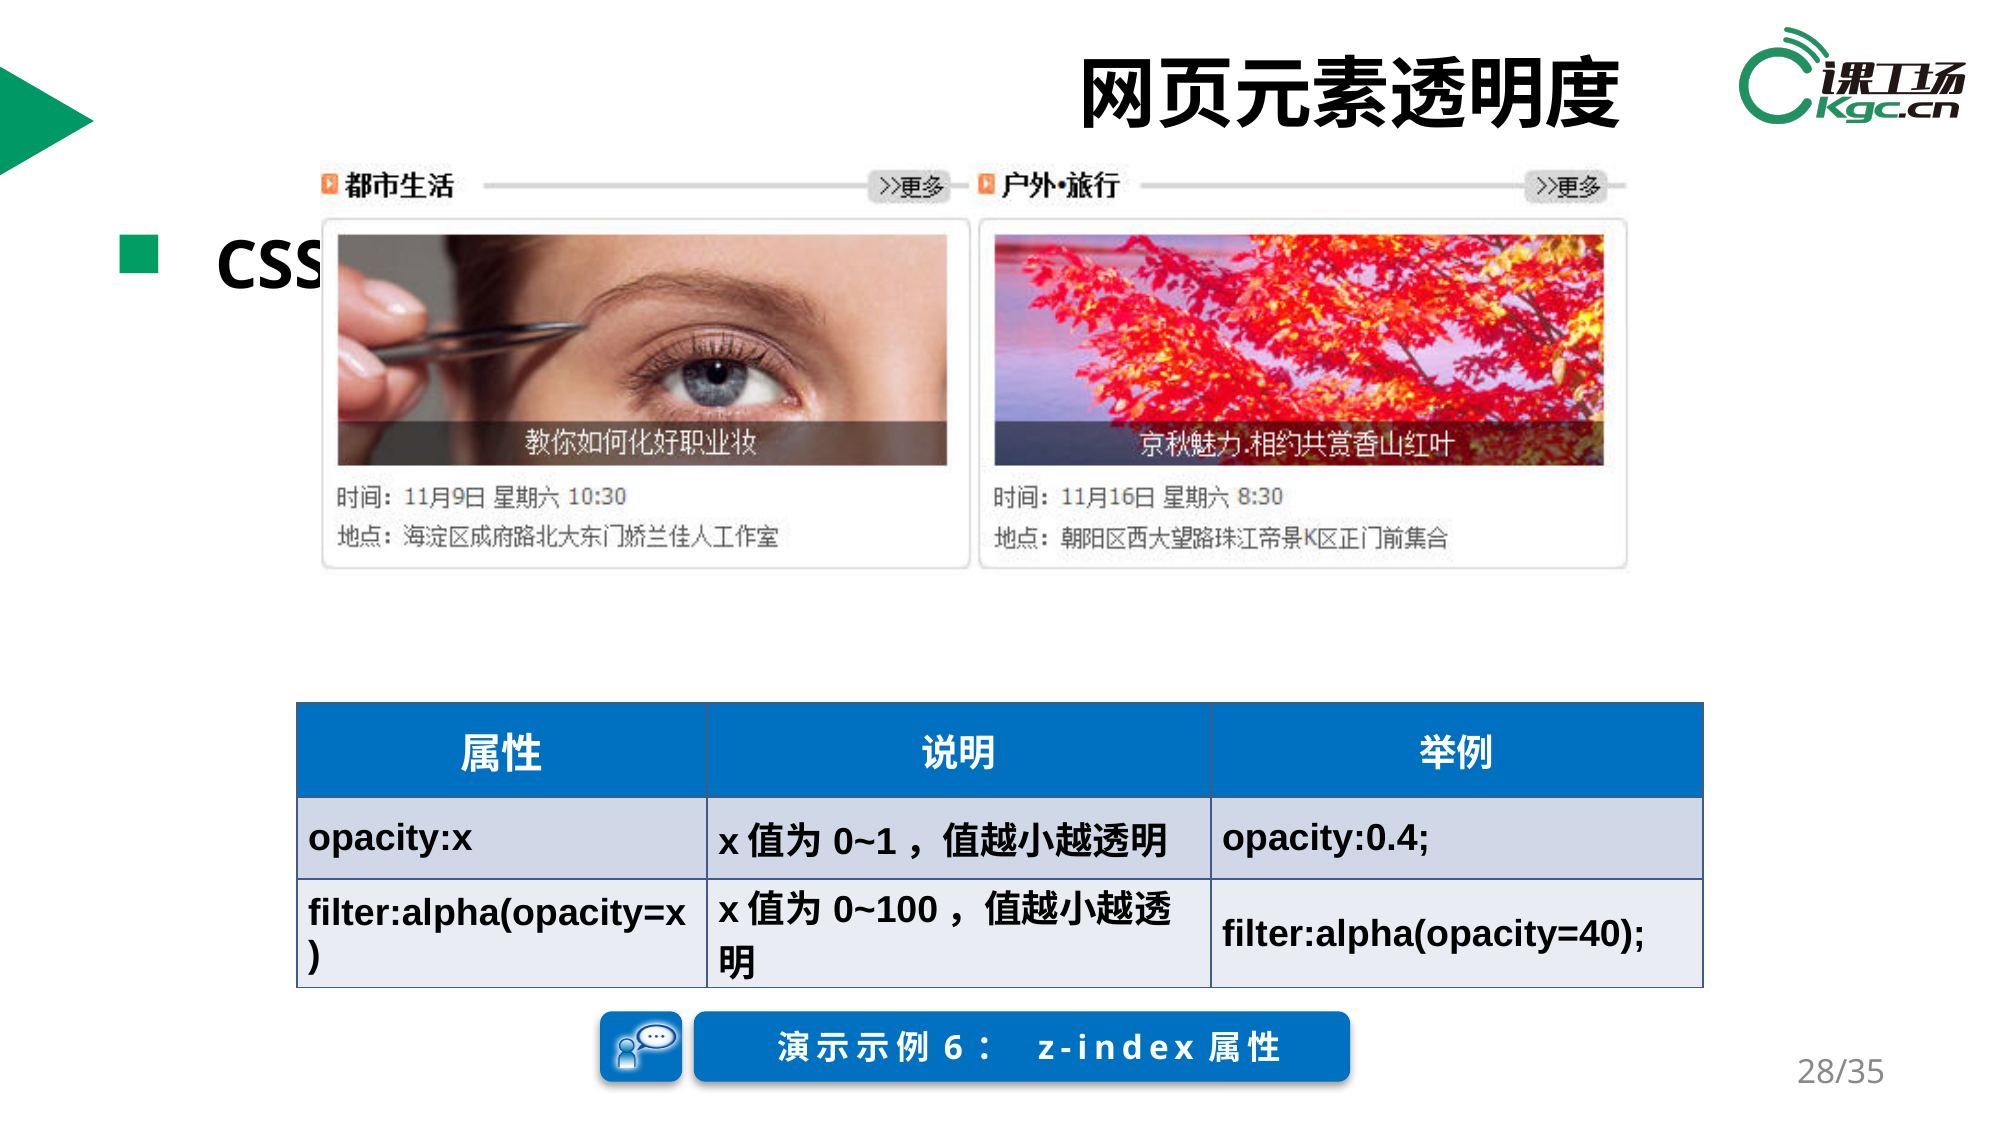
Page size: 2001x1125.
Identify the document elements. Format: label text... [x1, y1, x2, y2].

table_cell opacity:x [298, 798, 706, 878]
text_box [599, 1011, 1351, 1082]
table_header 属性 [298, 704, 706, 796]
table_cell filter:alpha(opacity=x) [298, 880, 706, 987]
slide_number /35 [1433, 1042, 1901, 1104]
picture [1739, 27, 1966, 124]
table_cell x值为0~1，值越小越透明 [708, 798, 1210, 878]
table_cell x值为0~100，值越小越透明 [708, 880, 1210, 987]
table_cell filter:alpha(opacity=40); [1212, 880, 1702, 987]
table_header 举例 [1212, 704, 1702, 796]
list CSS设置元素透明度 [99, 214, 1900, 1005]
table_header 说明 [708, 704, 1210, 796]
table_cell opacity:0.4; [1212, 798, 1702, 878]
picture [320, 163, 1631, 575]
title 网页元素透明度 [1063, 46, 1721, 133]
